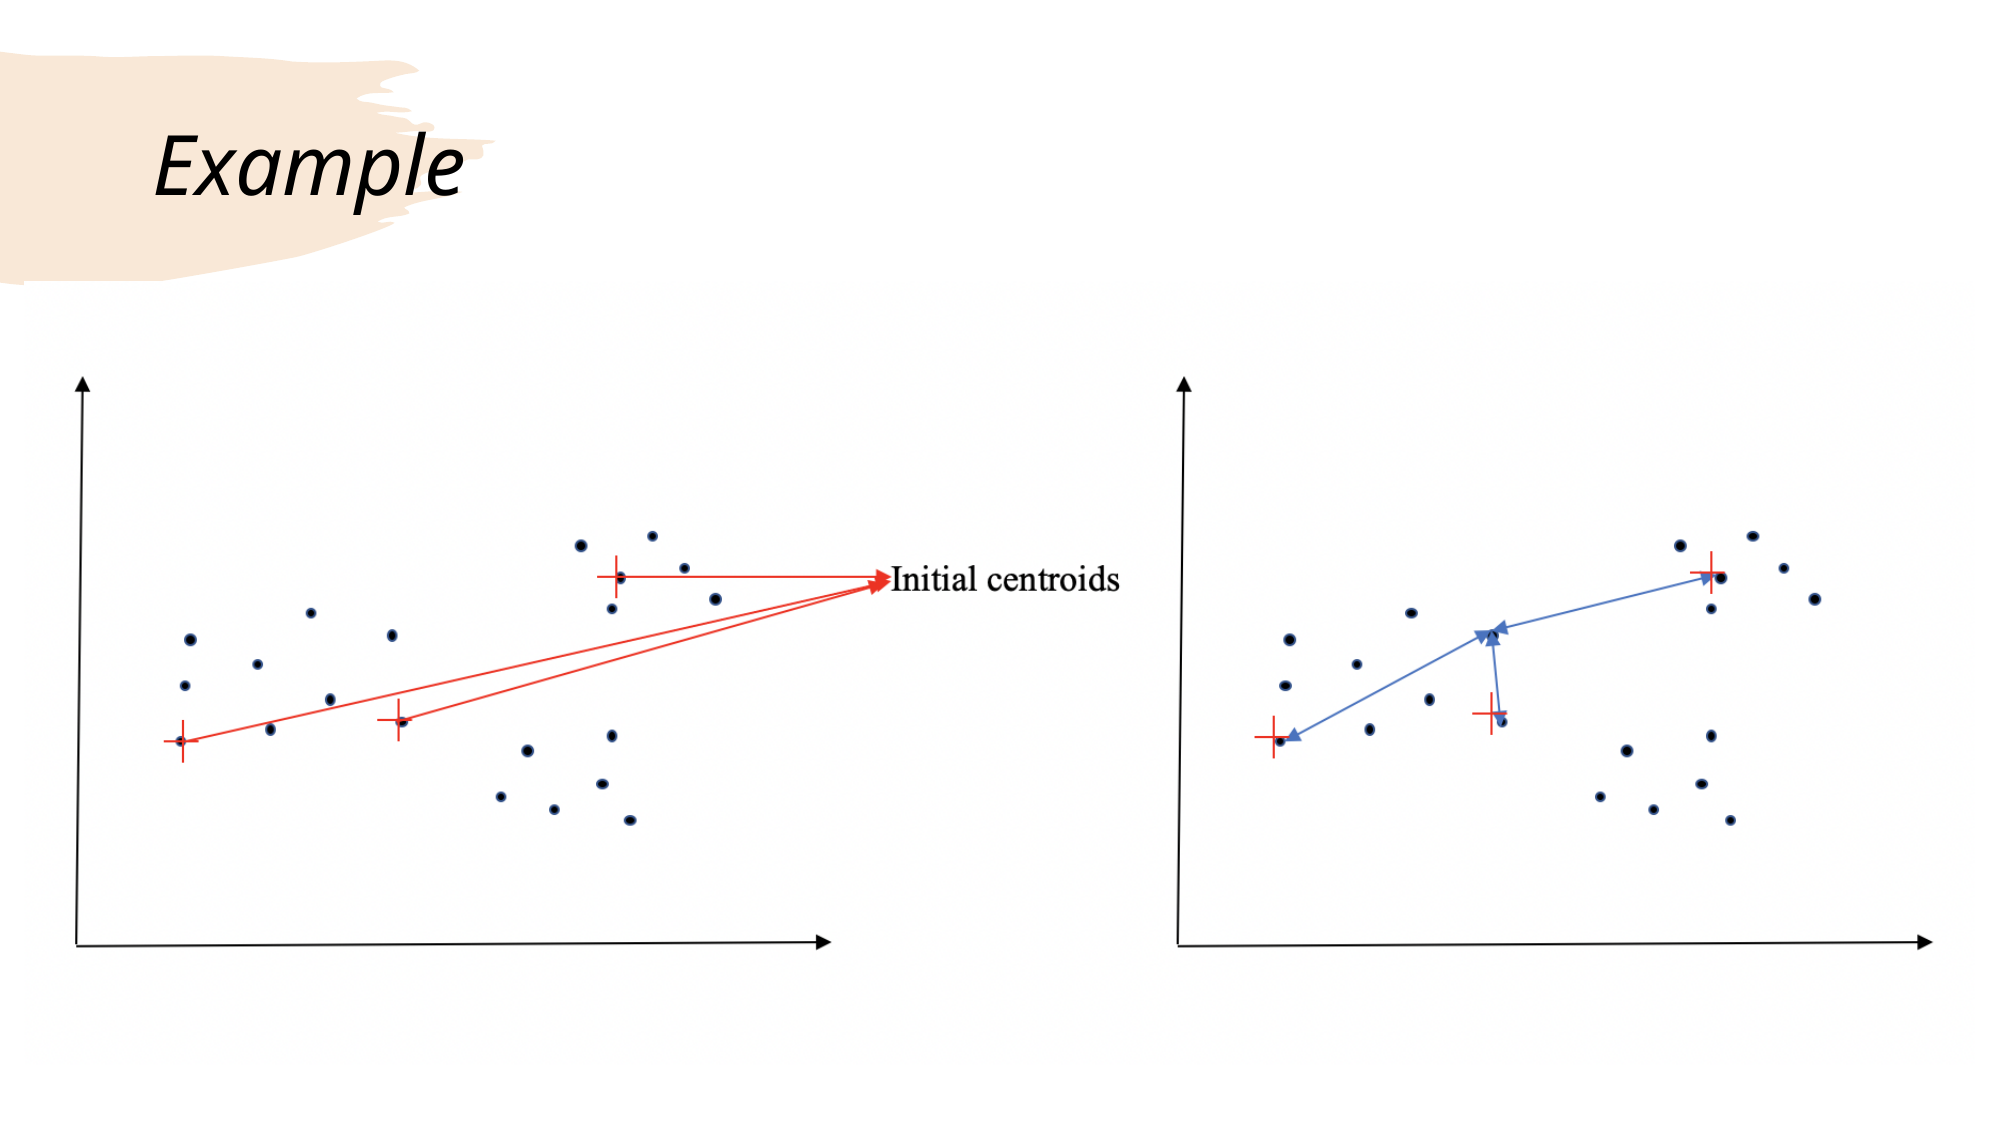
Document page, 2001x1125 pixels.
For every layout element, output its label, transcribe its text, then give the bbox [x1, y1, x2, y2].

title Example [137, 59, 1863, 277]
picture [24, 280, 1976, 1065]
